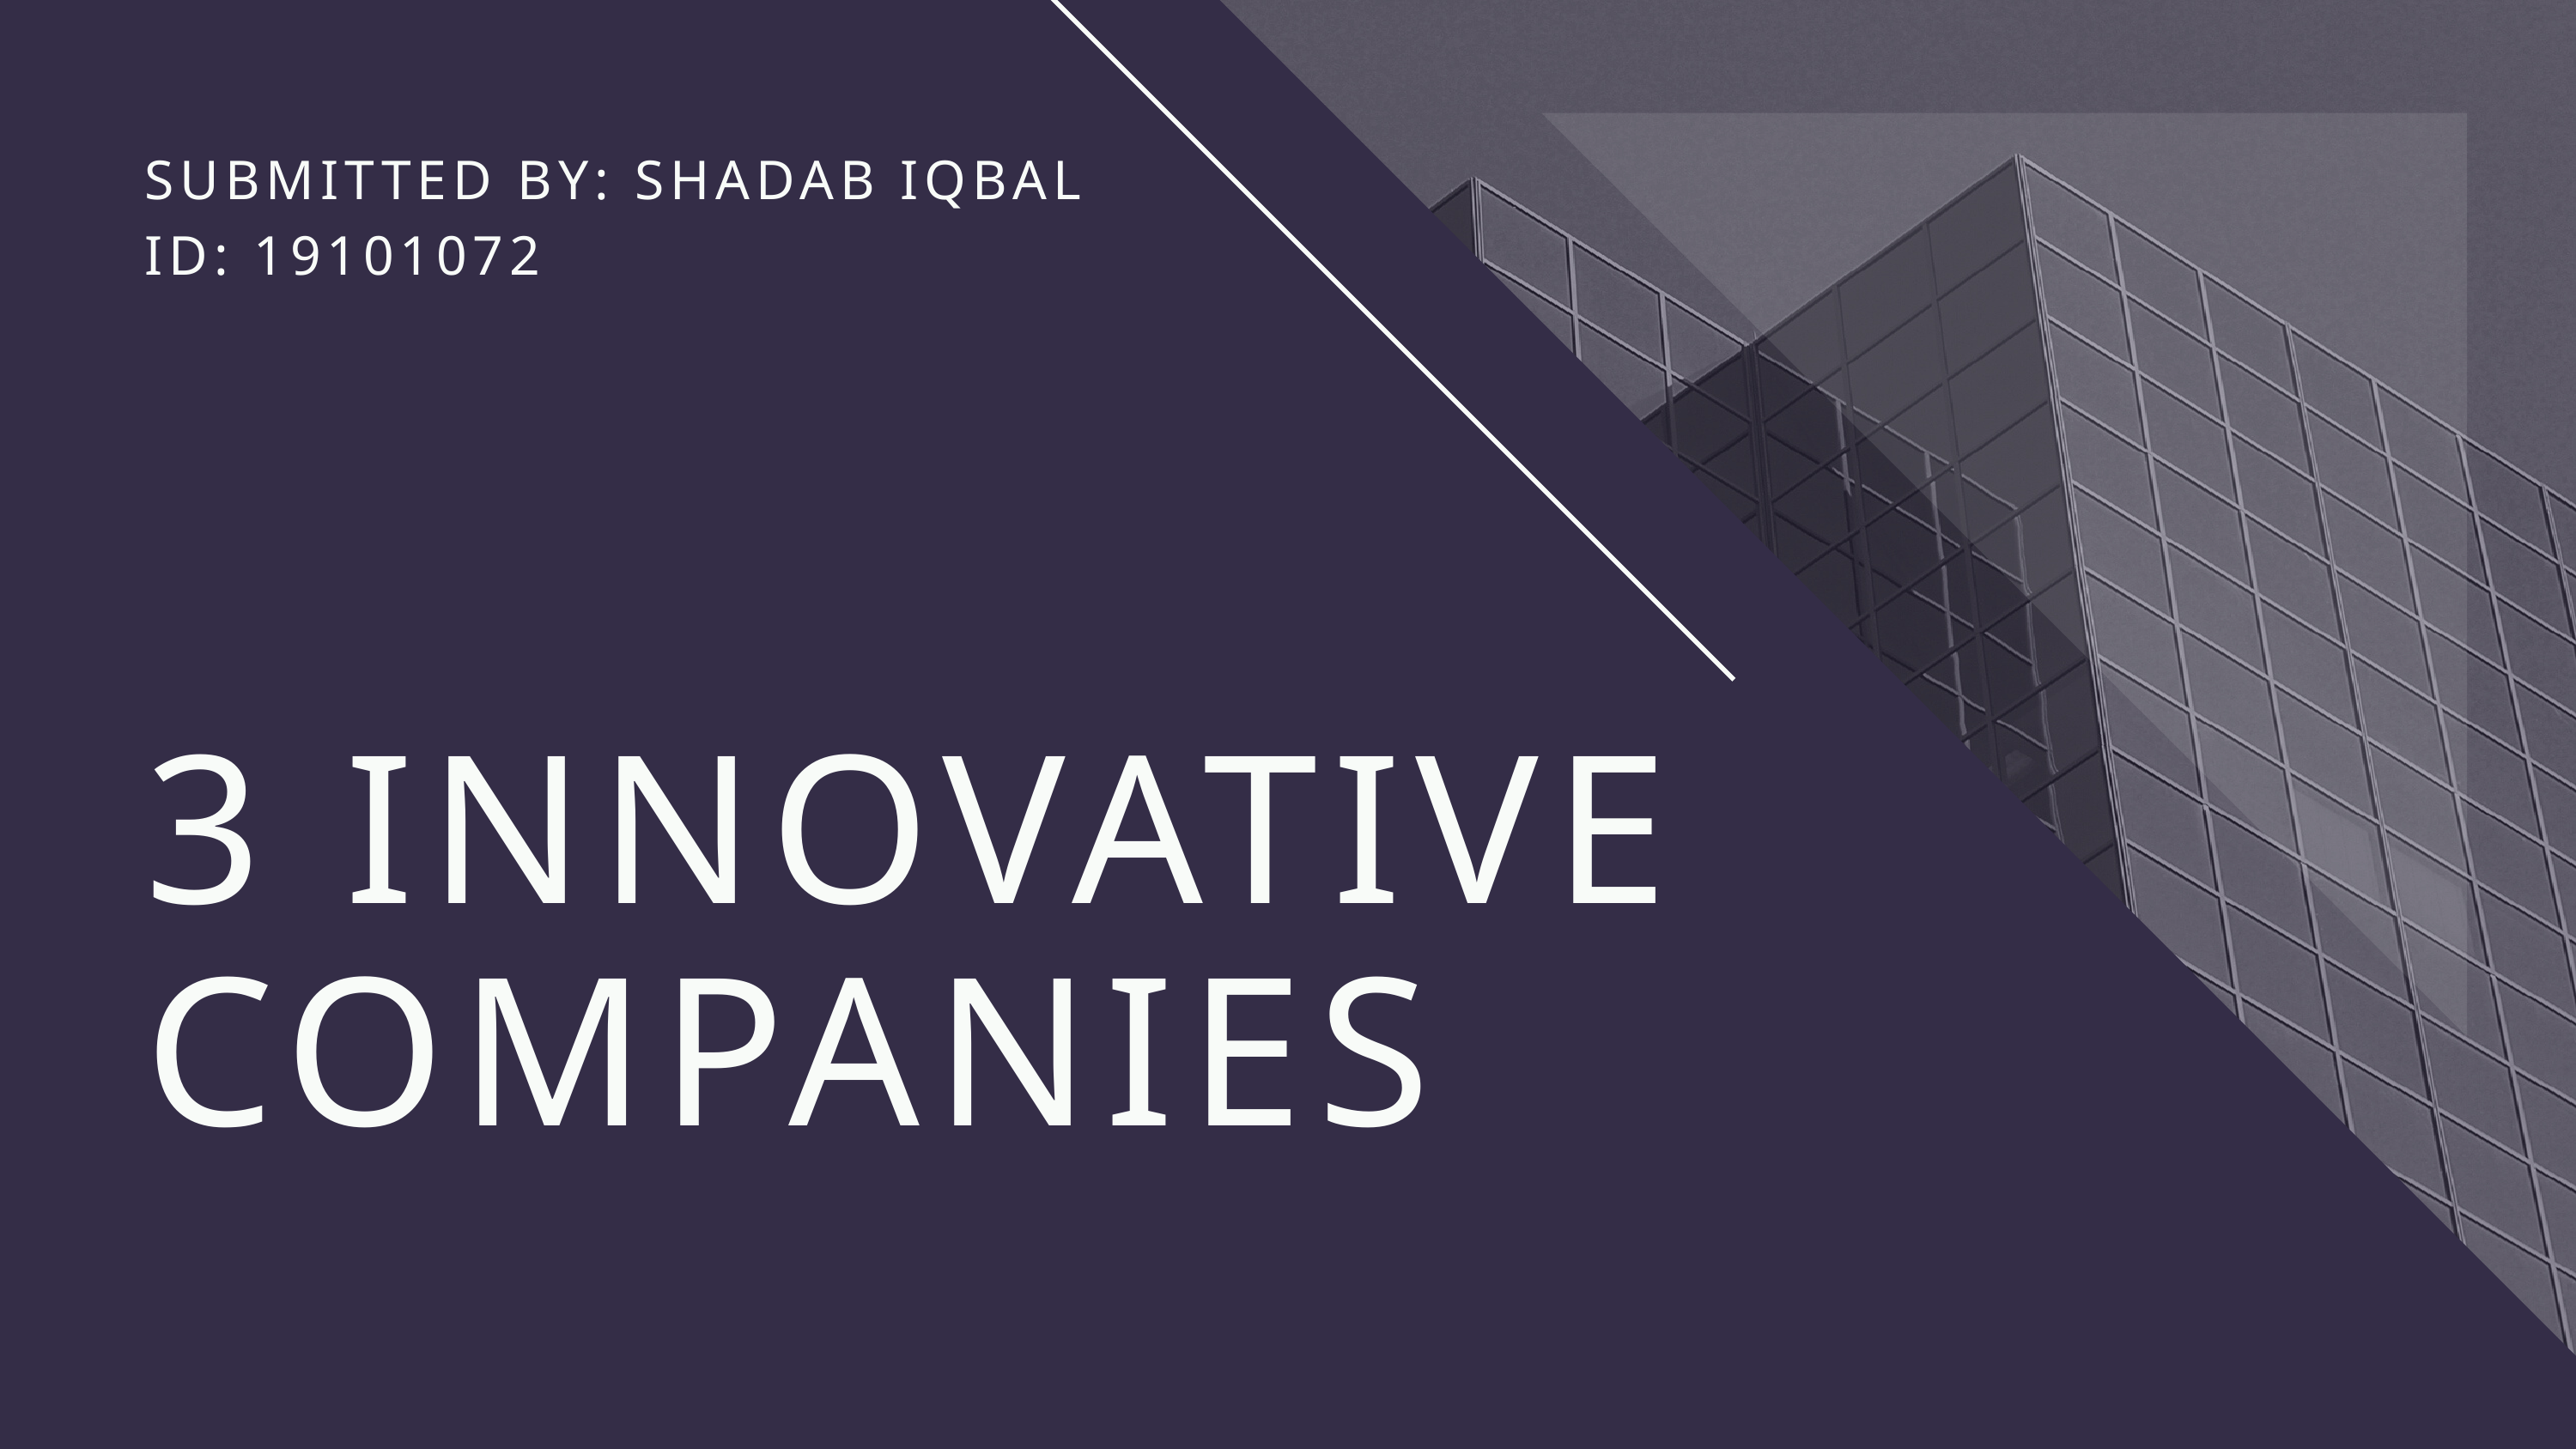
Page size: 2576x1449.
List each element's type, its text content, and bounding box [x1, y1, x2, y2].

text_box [1540, 112, 2468, 1037]
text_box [144, 709, 1848, 1310]
text_box SUBMITTED BY: SHADAB IQBAL ID: 19101072 [144, 135, 1176, 286]
picture [1221, 0, 2576, 1355]
text_box [0, 0, 2576, 1449]
text_box [1050, 0, 1536, 486]
